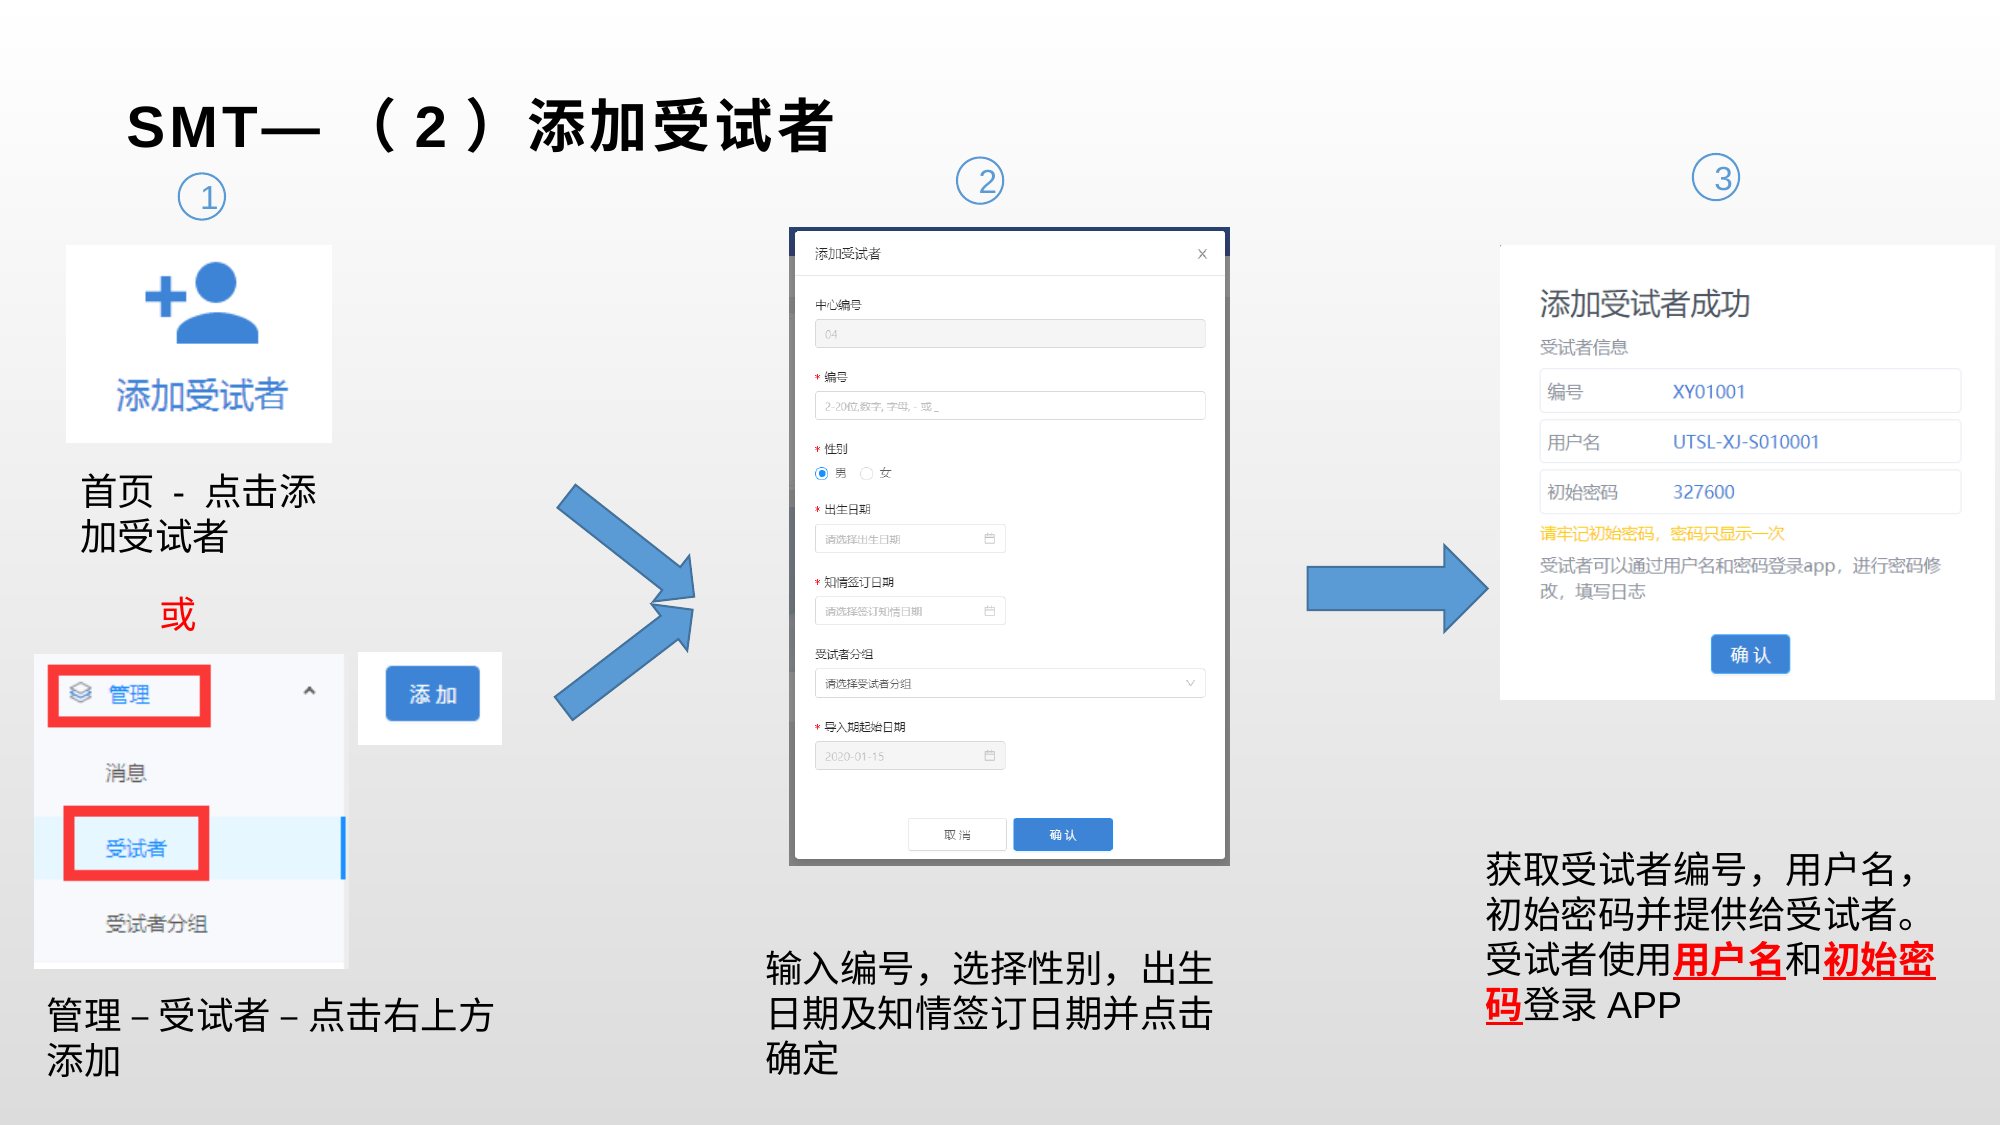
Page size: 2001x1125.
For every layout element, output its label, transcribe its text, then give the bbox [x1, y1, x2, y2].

picture [358, 652, 502, 745]
picture [34, 654, 349, 969]
text_box 首页 - 点击添加受试者 [65, 460, 336, 566]
text_box 或 [144, 584, 221, 644]
text_box 获取受试者编号，用户名，初始密码并提供给受试者。受试者使用用户名和初始密码登录APP [1470, 839, 1960, 1034]
text_box 2 [955, 156, 1005, 205]
picture [789, 227, 1230, 866]
text_box 输入编号，选择性别，出生日期及知情签订日期并点击确定 [750, 937, 1239, 1088]
picture [65, 245, 332, 443]
text_box [553, 602, 694, 722]
text_box 3 [1691, 152, 1741, 202]
text_box [556, 483, 696, 603]
text_box SMT—（2）添加受试者 [109, 70, 1891, 178]
text_box [1306, 542, 1490, 635]
text_box 管理 – 受试者 – 点击右上方添加 [32, 984, 521, 1090]
picture [1500, 245, 1995, 700]
text_box 1 [177, 172, 227, 221]
